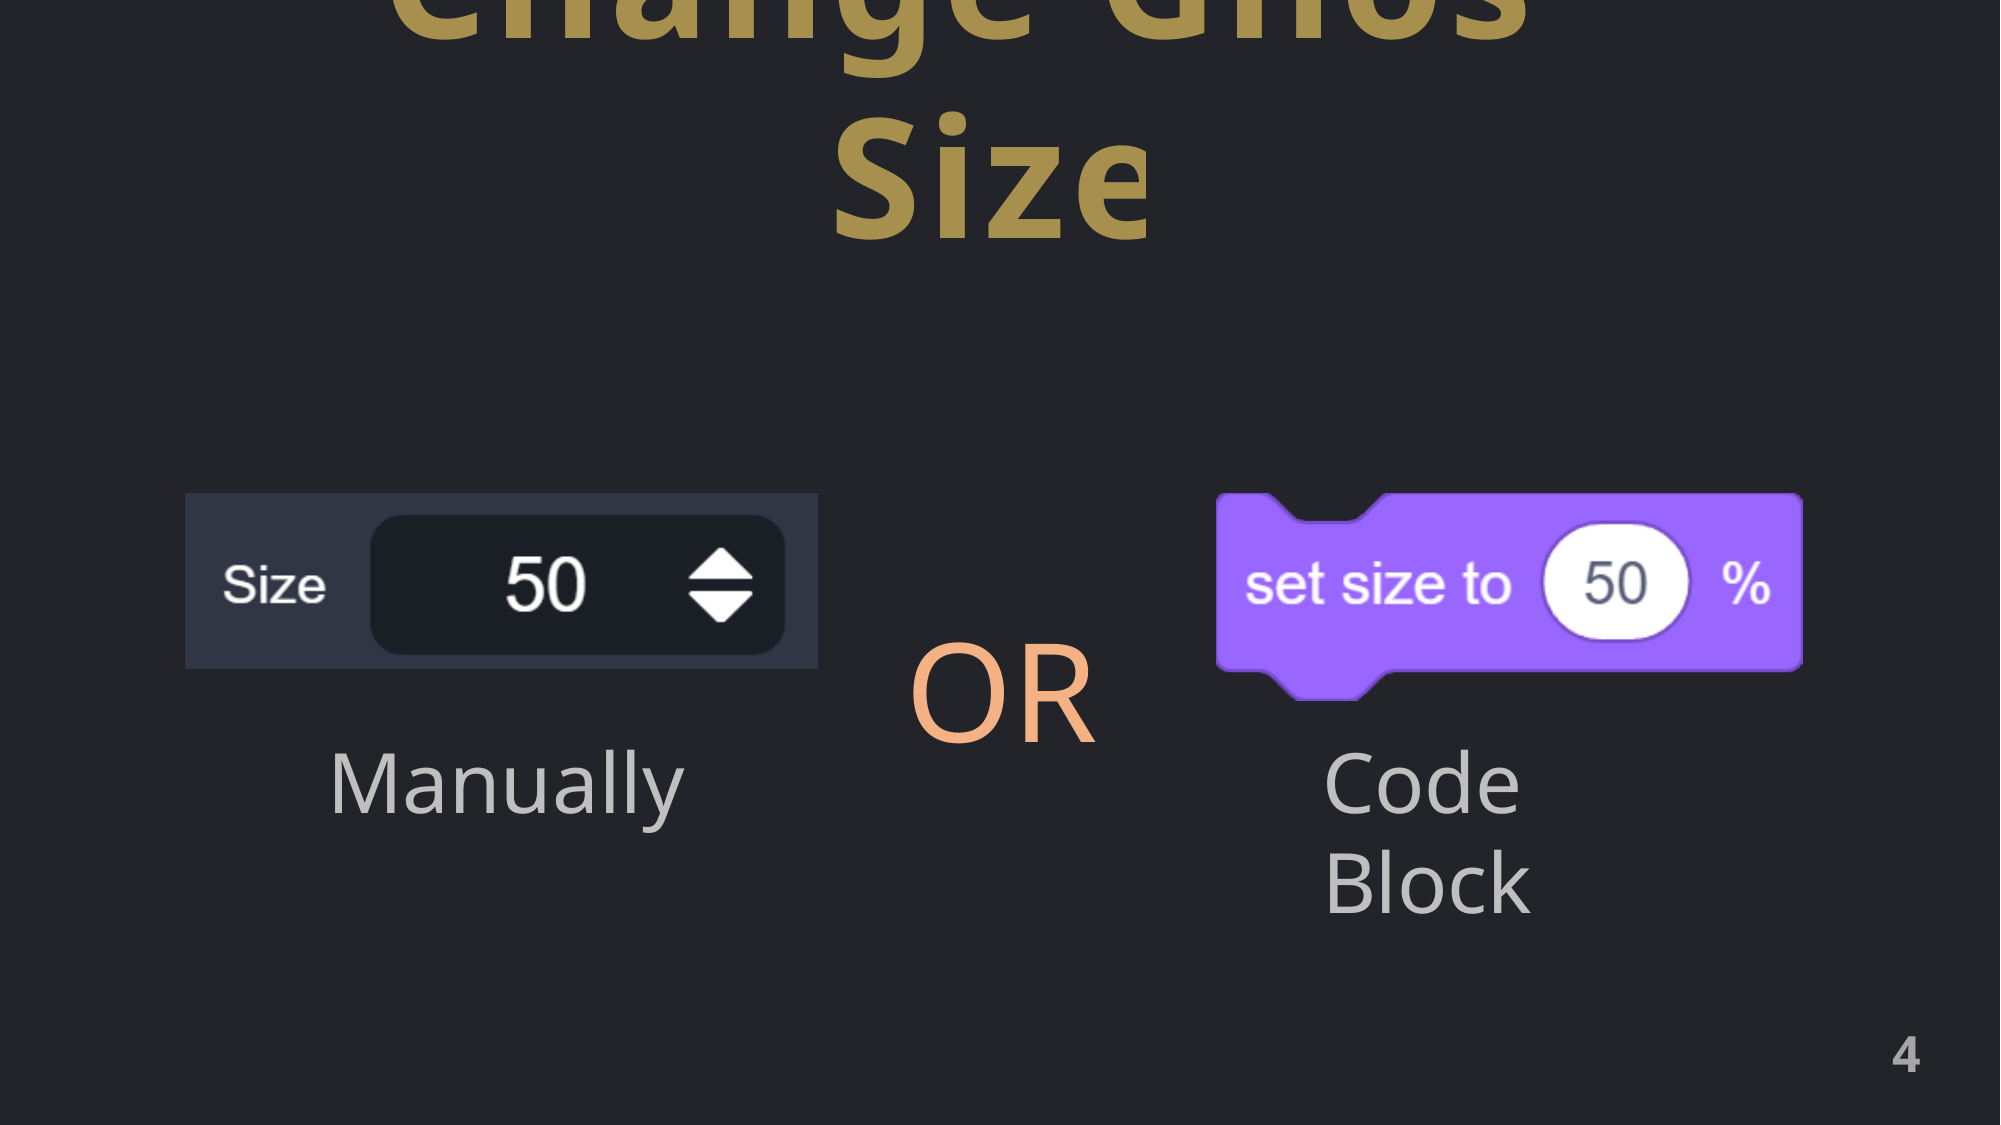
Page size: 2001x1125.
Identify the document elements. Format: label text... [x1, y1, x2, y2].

text_box [0, 0, 2000, 1125]
text_box Change Ghost Size [364, 23, 1636, 287]
picture [1216, 493, 1803, 701]
slide_number 4 [1485, 1026, 1936, 1087]
text_box Code Block [1307, 722, 1749, 938]
text_box OR [890, 598, 1222, 778]
text_box Manually [312, 722, 718, 838]
picture [184, 493, 818, 669]
